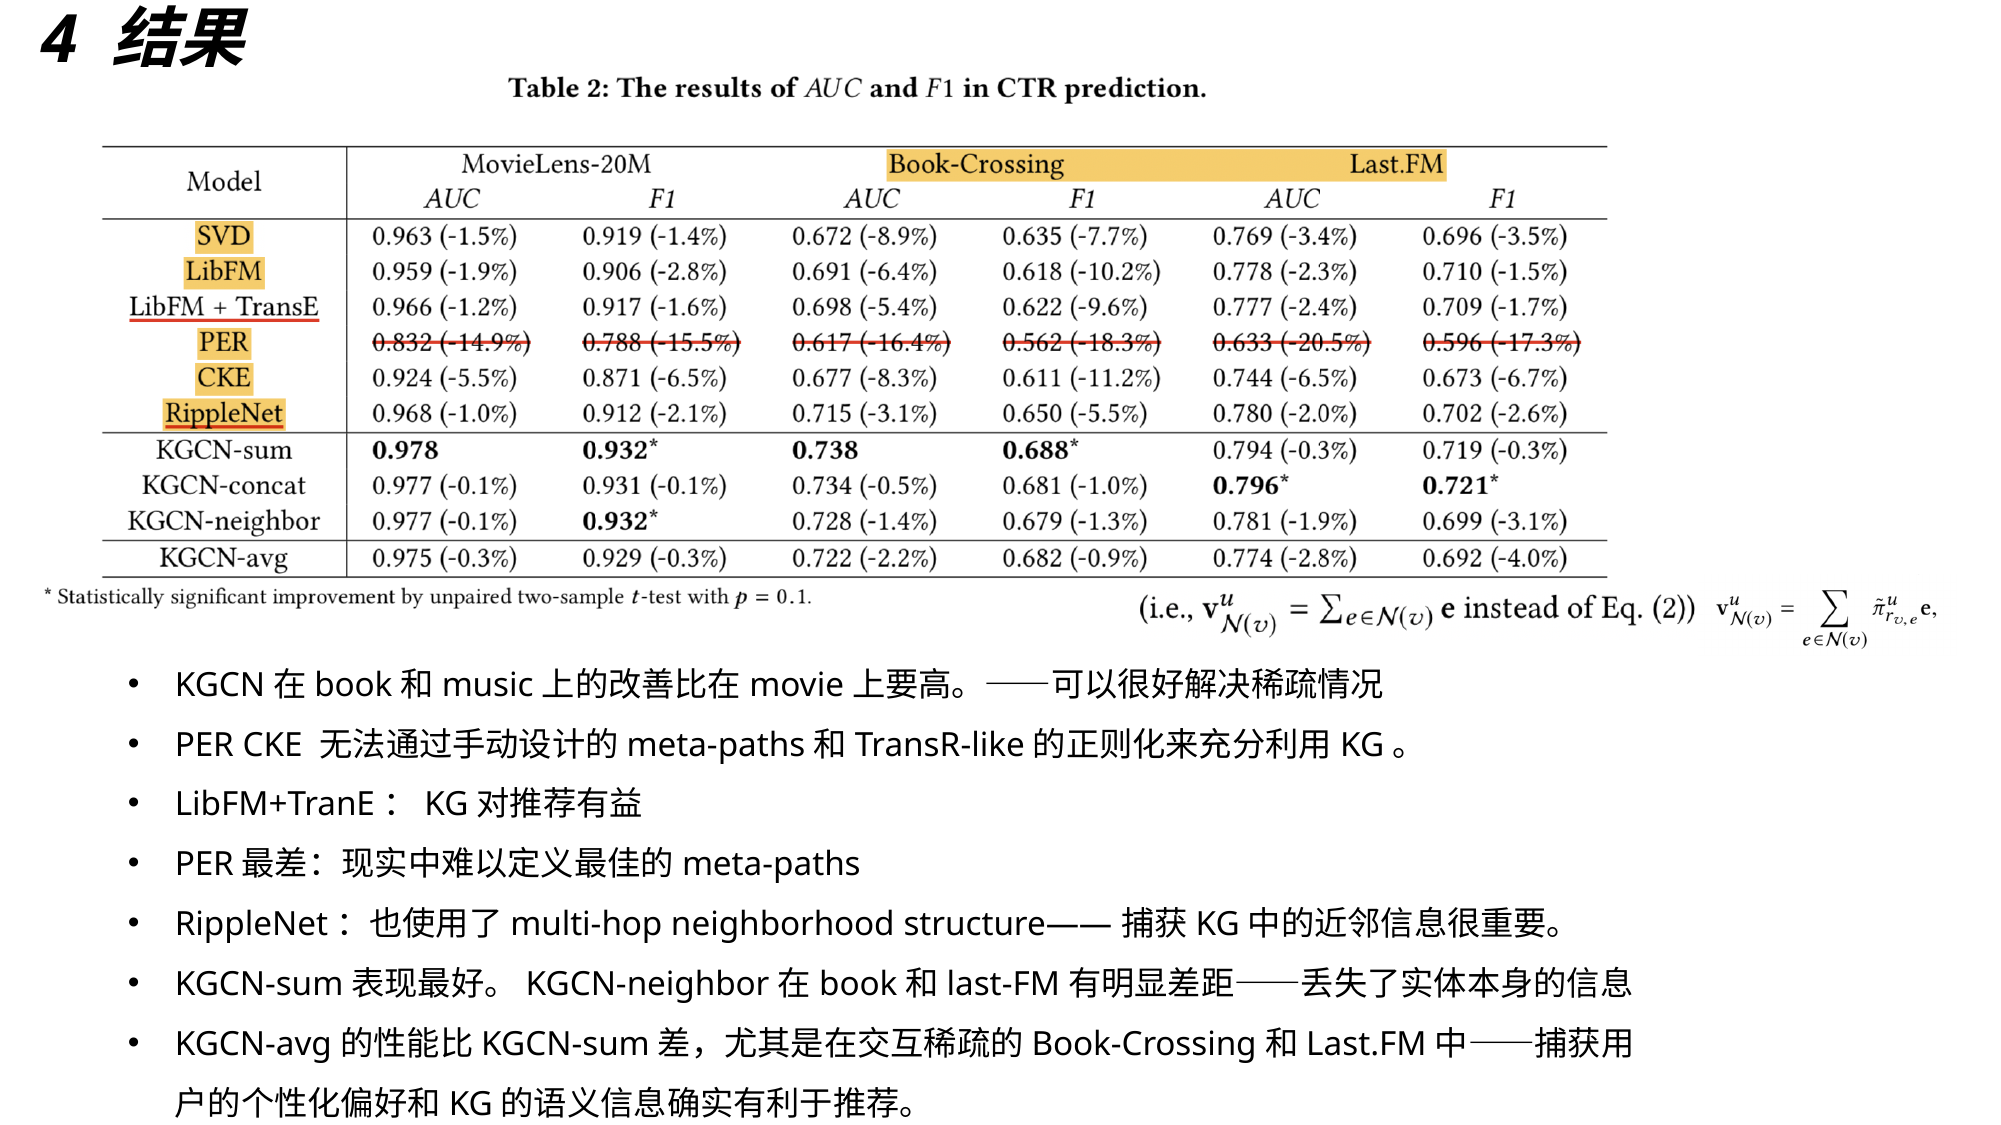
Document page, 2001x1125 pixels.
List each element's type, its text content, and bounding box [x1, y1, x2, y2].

title 4 结果 [26, 27, 1209, 54]
picture [26, 67, 1957, 656]
text_box KGCN在book和music上的改善比在movie上要高。——可以很好解决稀疏情况 PER CKE 无法通过手动设计的meta-paths和TransR-like的正则化来充分利用KG。 LibFM+TranE：KG对推荐有益 PER最差：现实中难以定义最佳的meta-paths RippleNet：也使用了multi-hop neighborhood structure——捕获KG中的近邻信息很重要。 KGCN-sum表现最好。KGCN-neighbor在book和last-FM有明显差距——丢失了实体本身的信息 KGCN-avg的性能比KGCN-sum差，尤其是在交互稀疏的Book-Crossing和Last.FM中——捕获用户的个性化偏好和KG的语义信息确实有利于推荐。 [113, 635, 1675, 1125]
